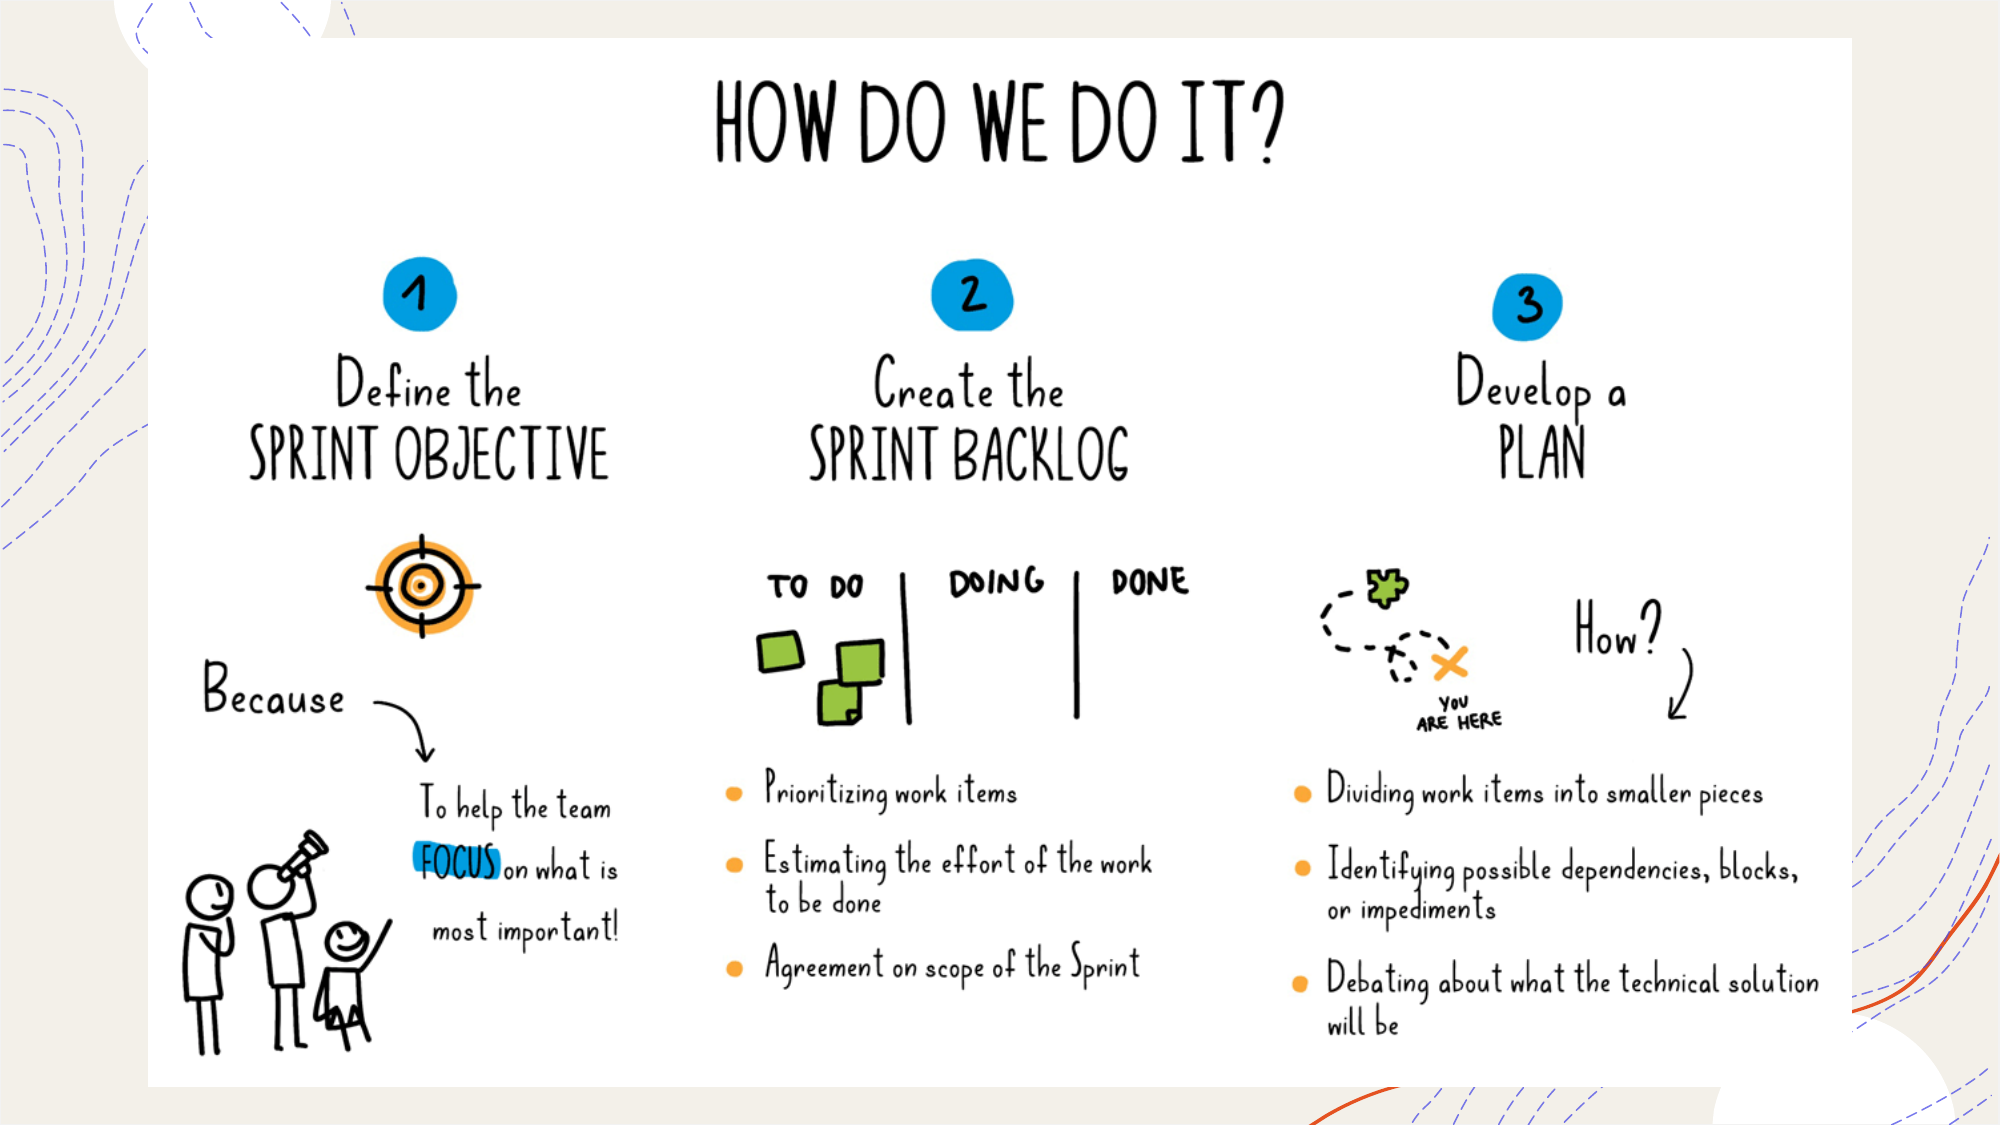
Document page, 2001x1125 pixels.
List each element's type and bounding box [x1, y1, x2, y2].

list [148, 38, 1852, 1087]
